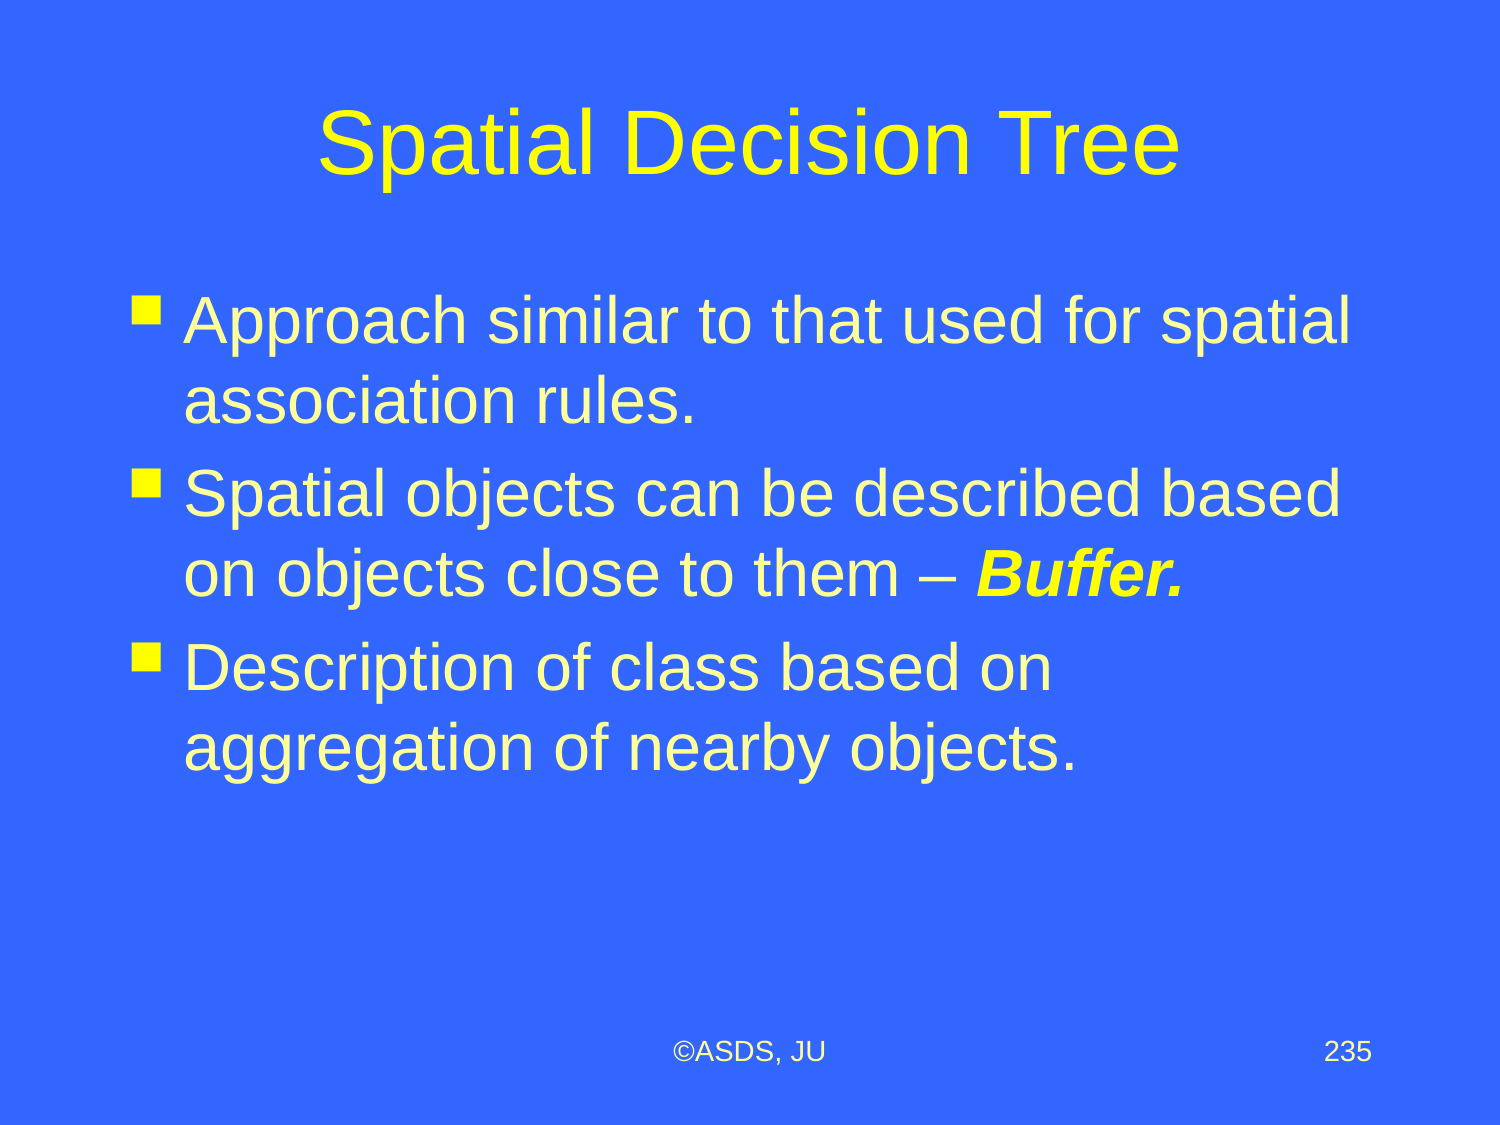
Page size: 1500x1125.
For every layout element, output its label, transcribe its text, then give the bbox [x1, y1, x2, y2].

footer ©ASDS, JU [511, 1024, 988, 1101]
list Approach similar to that used for spatial association rules. Spatial objects can be described based on objects close to them – Buffer. Description of class based on aggregation of nearby objects. [111, 268, 1388, 1001]
title Spatial Decision Tree [112, 37, 1388, 238]
slide_number 235 [1074, 1024, 1388, 1101]
